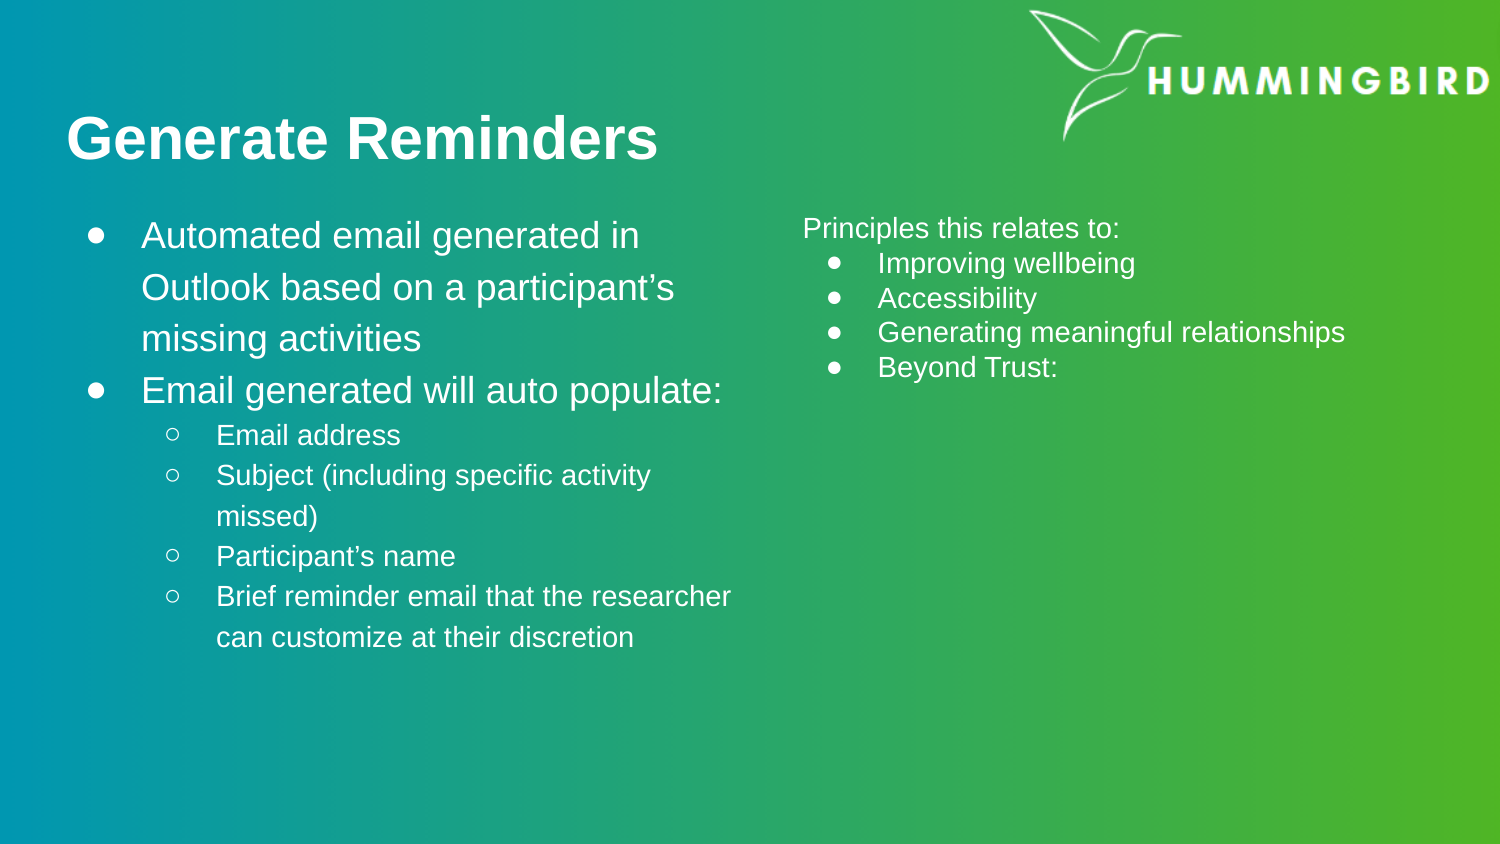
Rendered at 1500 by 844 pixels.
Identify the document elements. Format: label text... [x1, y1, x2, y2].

picture [0, 0, 1500, 844]
title Generate Reminders [51, 72, 1449, 167]
list Automated email generated in Outlook based on a participant’s missing activities Email generated will auto populate: Email address Subject (including specific activity missed) Participant’s name Brief reminder email that the researcher can customize at their discretion [51, 189, 750, 750]
text_box Principles this relates to: Improving wellbeing Accessibility Generating meaningful relationships Beyond Trust: [787, 193, 1431, 755]
